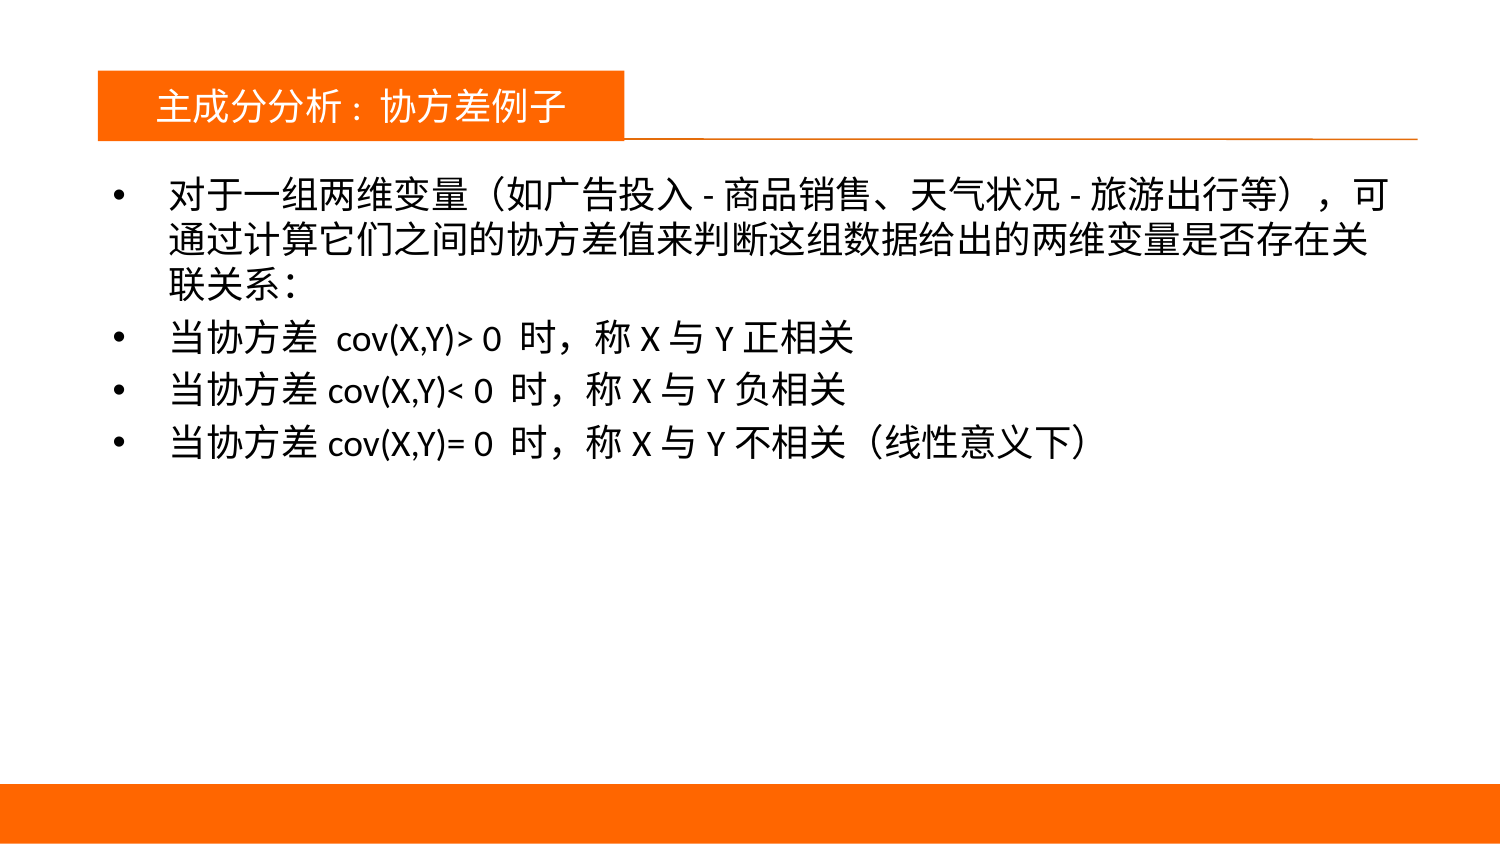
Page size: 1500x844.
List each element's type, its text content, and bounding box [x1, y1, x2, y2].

text_box 主成分分析: 协方差例子 [96, 68, 626, 143]
text_box [0, 782, 1500, 844]
text_box [99, 70, 130, 147]
text_box 对于一组两维变量（如广告投入-商品销售、天气状况-旅游出行等），可通过计算它们之间的协方差值来判断这组数据给出的两维变量是否存在关联关系： 当协方差 cov(X,Y)> 0 时，称X与Y正相关 当协方差cov(X,Y)< 0 时，称X与Y负相关 当协方差cov(X,Y)= 0 时，称X与Y不相关（线性意义下） [97, 164, 1418, 472]
